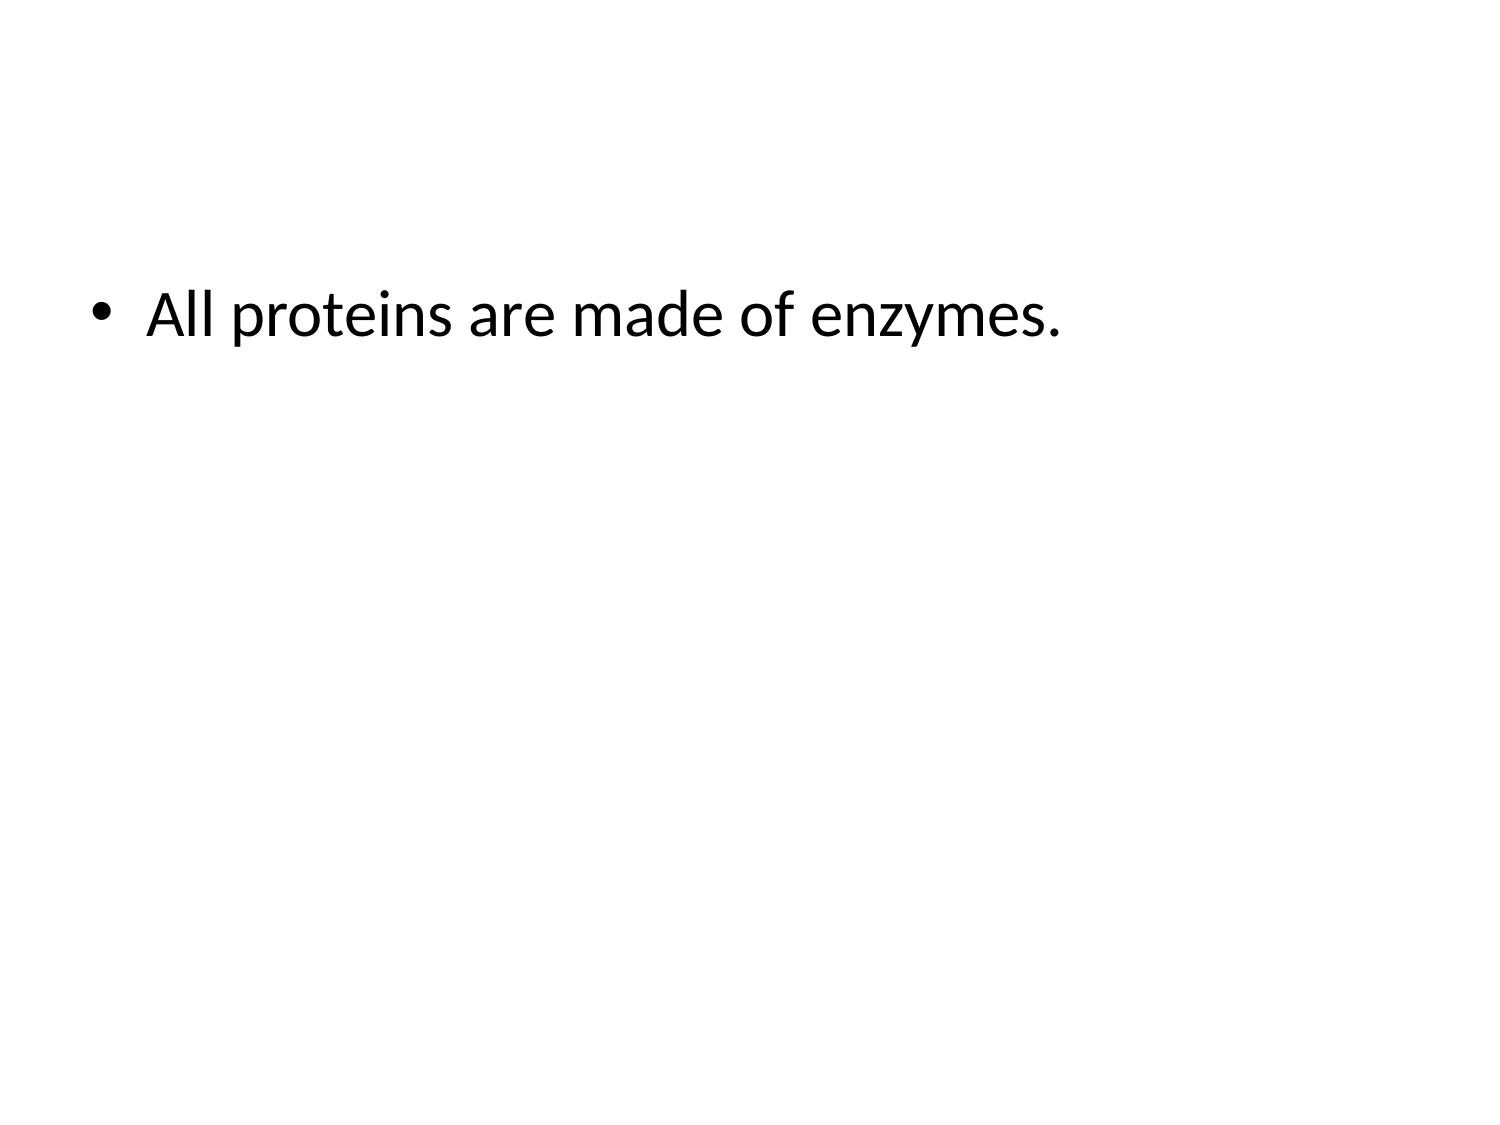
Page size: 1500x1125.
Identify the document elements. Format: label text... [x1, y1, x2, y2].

list All proteins are made of enzymes. [75, 262, 1425, 1005]
